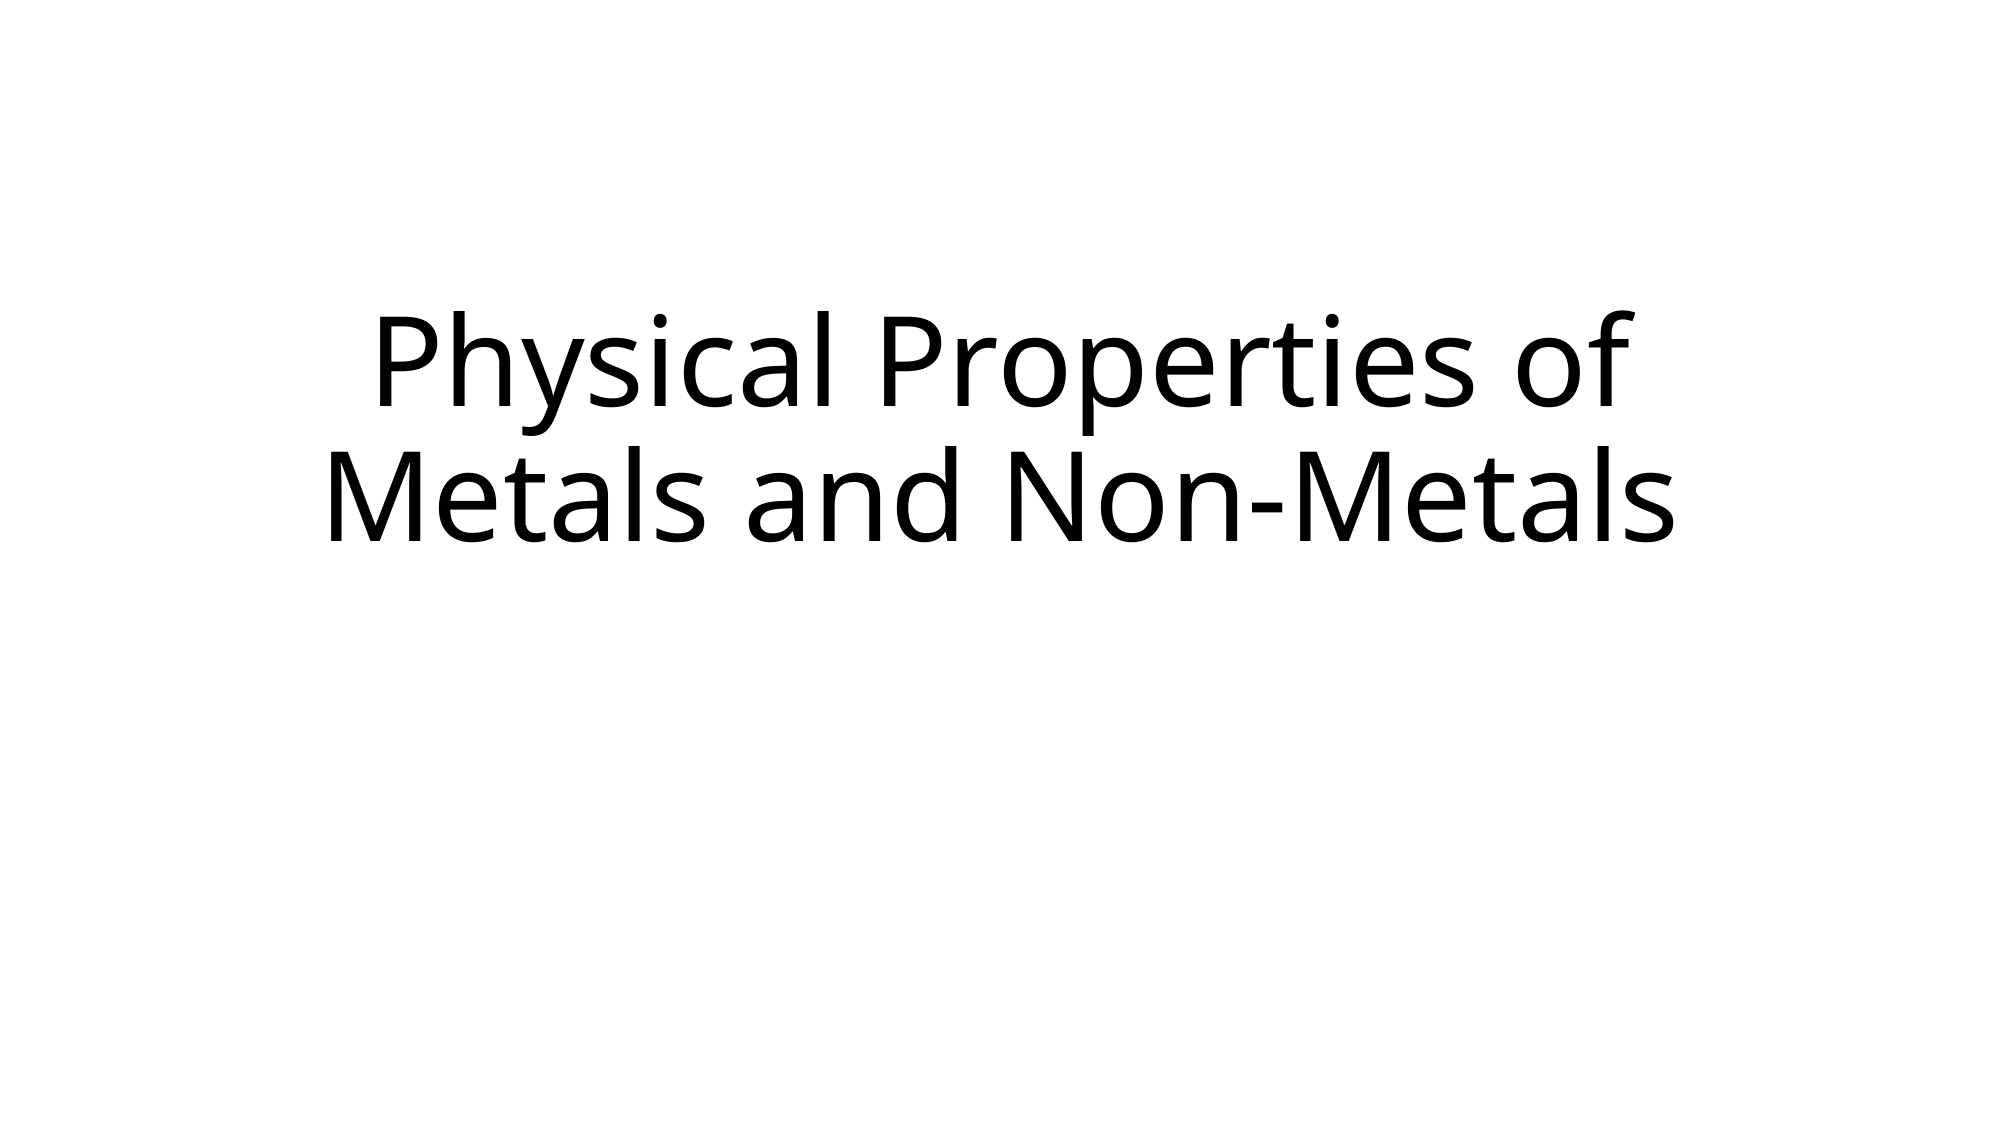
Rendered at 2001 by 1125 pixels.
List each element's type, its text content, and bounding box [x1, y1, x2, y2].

title Physical Properties of Metals and Non-Metals [249, 184, 1750, 576]
